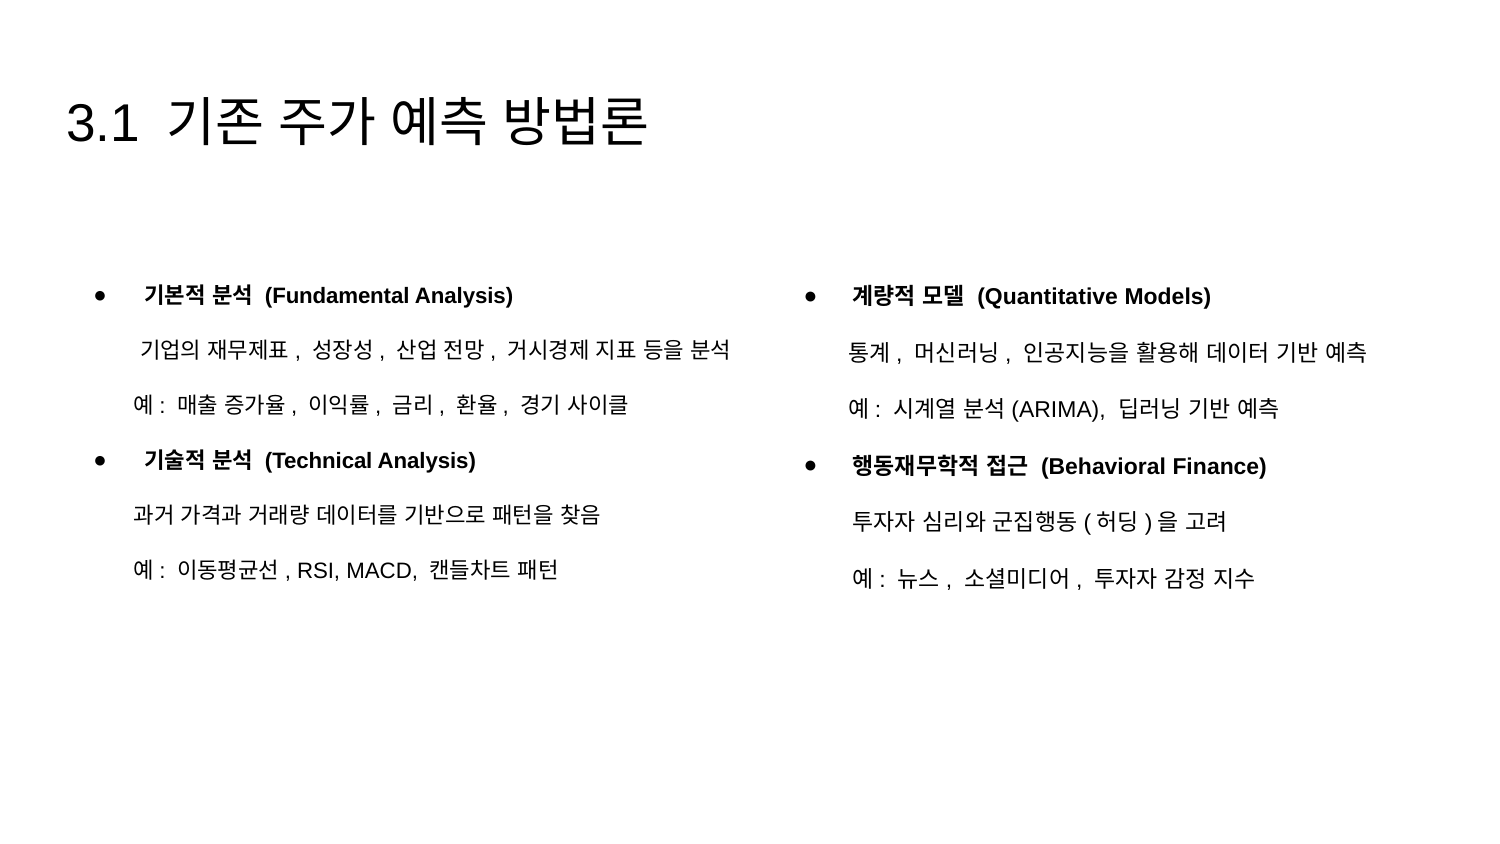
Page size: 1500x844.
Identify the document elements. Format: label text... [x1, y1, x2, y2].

list 기본적 분석 (Fundamental Analysis) 기업의 재무제표, 성장성, 산업 전망, 거시경제 지표 등을 분석 예: 매출 증가율, 이익률, 금리, 환율, 경기 사이클 기술적 분석 (Technical Analysis) 과거 가격과 거래량 데이터를 기반으로 패턴을 찾음 예: 이동평균선, RSI, MACD, 캔들차트 패턴 [51, 262, 750, 628]
title 3.1 기존 주가 예측 방법론 [51, 72, 1449, 167]
text_box 계량적 모델 (Quantitative Models) 통계, 머신러닝, 인공지능을 활용해 데이터 기반 예측 예: 시계열 분석(ARIMA), 딥러닝 기반 예측 행동재무학적 접근 (Behavioral Finance) 투자자 심리와 군집행동(허딩)을 고려 예: 뉴스, 소셜미디어, 투자자 감정 지수 [762, 262, 1449, 607]
